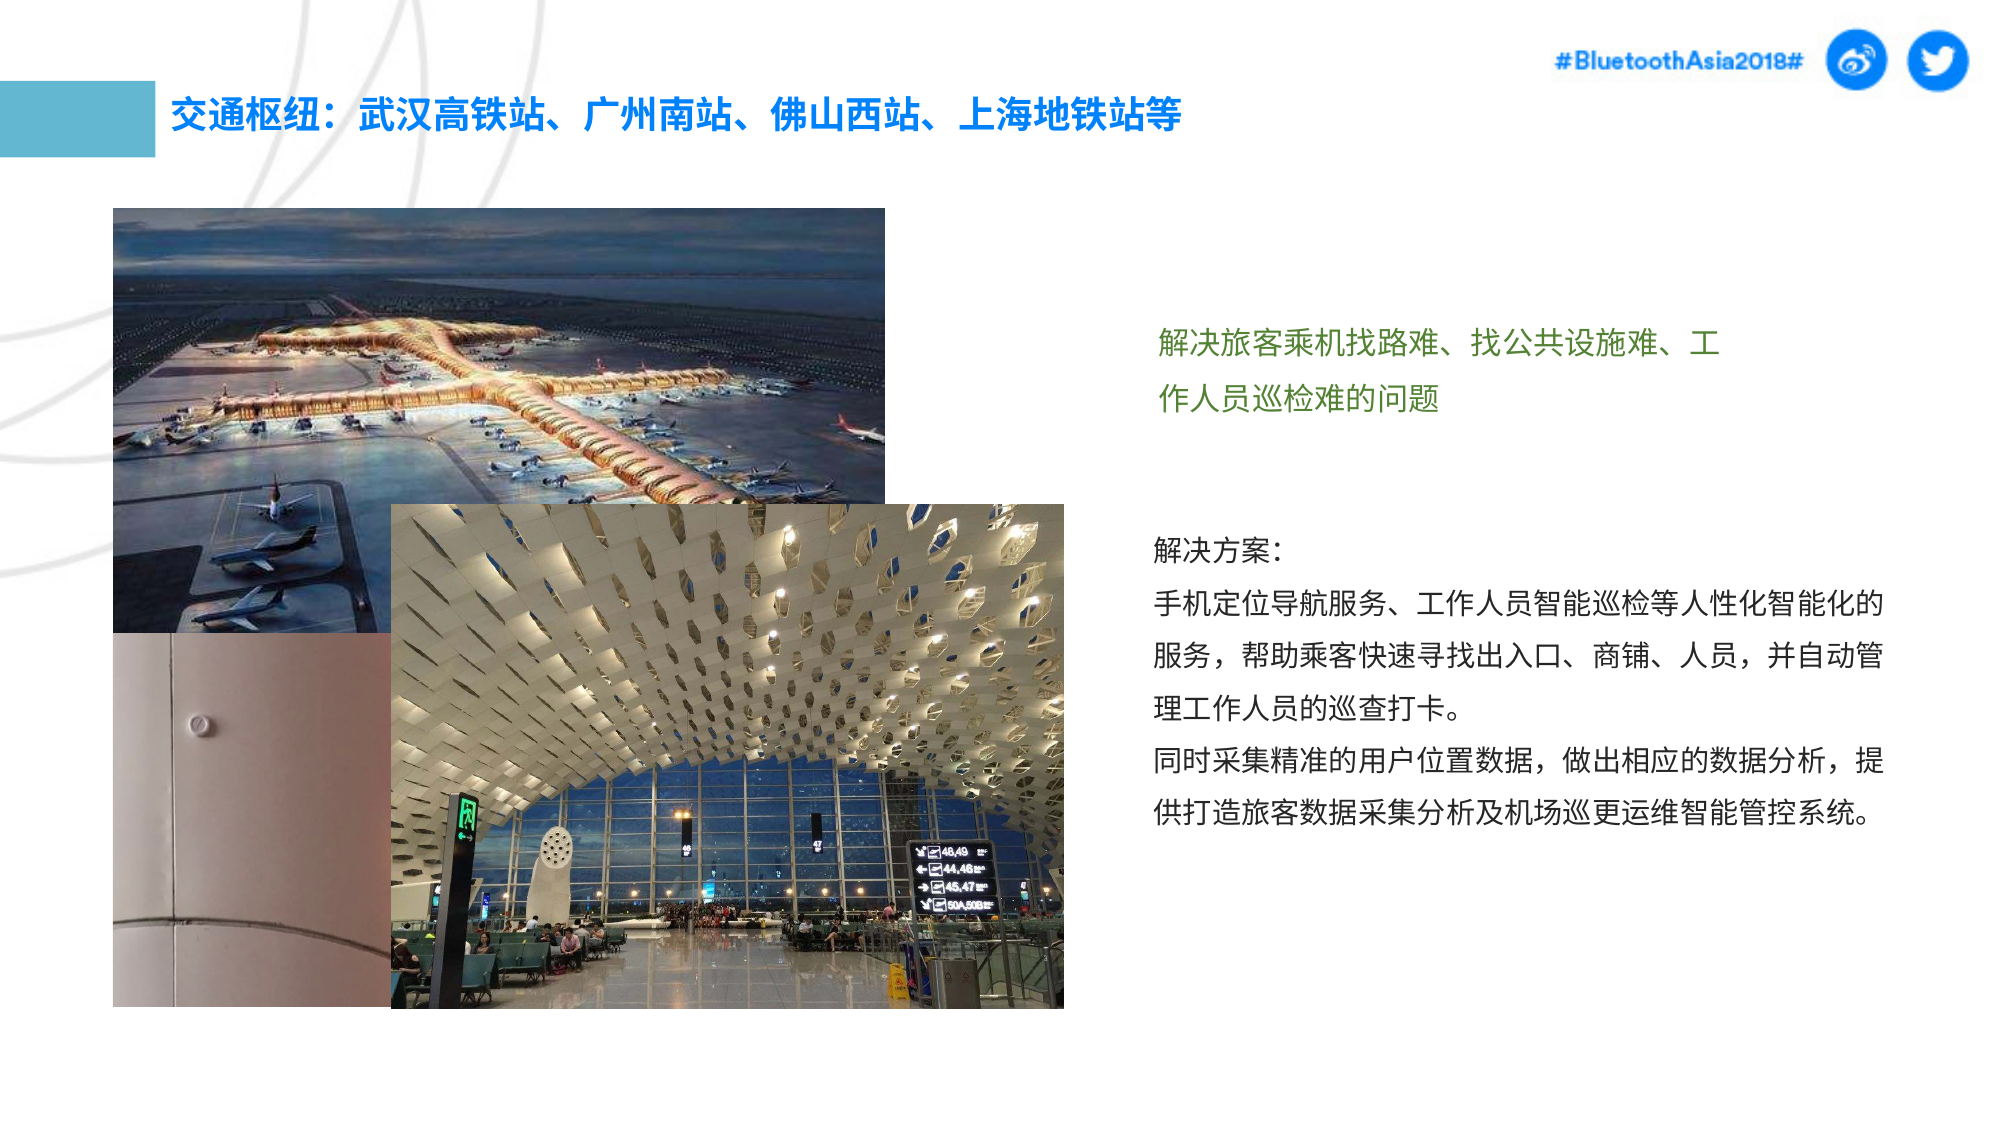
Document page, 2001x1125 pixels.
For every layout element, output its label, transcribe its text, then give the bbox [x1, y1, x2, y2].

text_box 解决旅客乘机找路难、找公共设施难、工作人员巡检难的问题 [1150, 297, 1738, 425]
text_box 交通枢纽：武汉高铁站、广州南站、佛山西站、上海地铁站等 [170, 99, 1579, 136]
text_box [0, 80, 156, 158]
text_box 解决方案： 手机定位导航服务、工作人员智能巡检等人性化智能化的服务，帮助乘客快速寻找出入口、商铺、人员，并自动管理工作人员的巡查打卡。 同时采集精准的用户位置数据，做出相应的数据分析，提供打造旅客数据采集分析及机场巡更运维智能管控系统。 [1153, 515, 1910, 830]
picture [0, 0, 2001, 1125]
